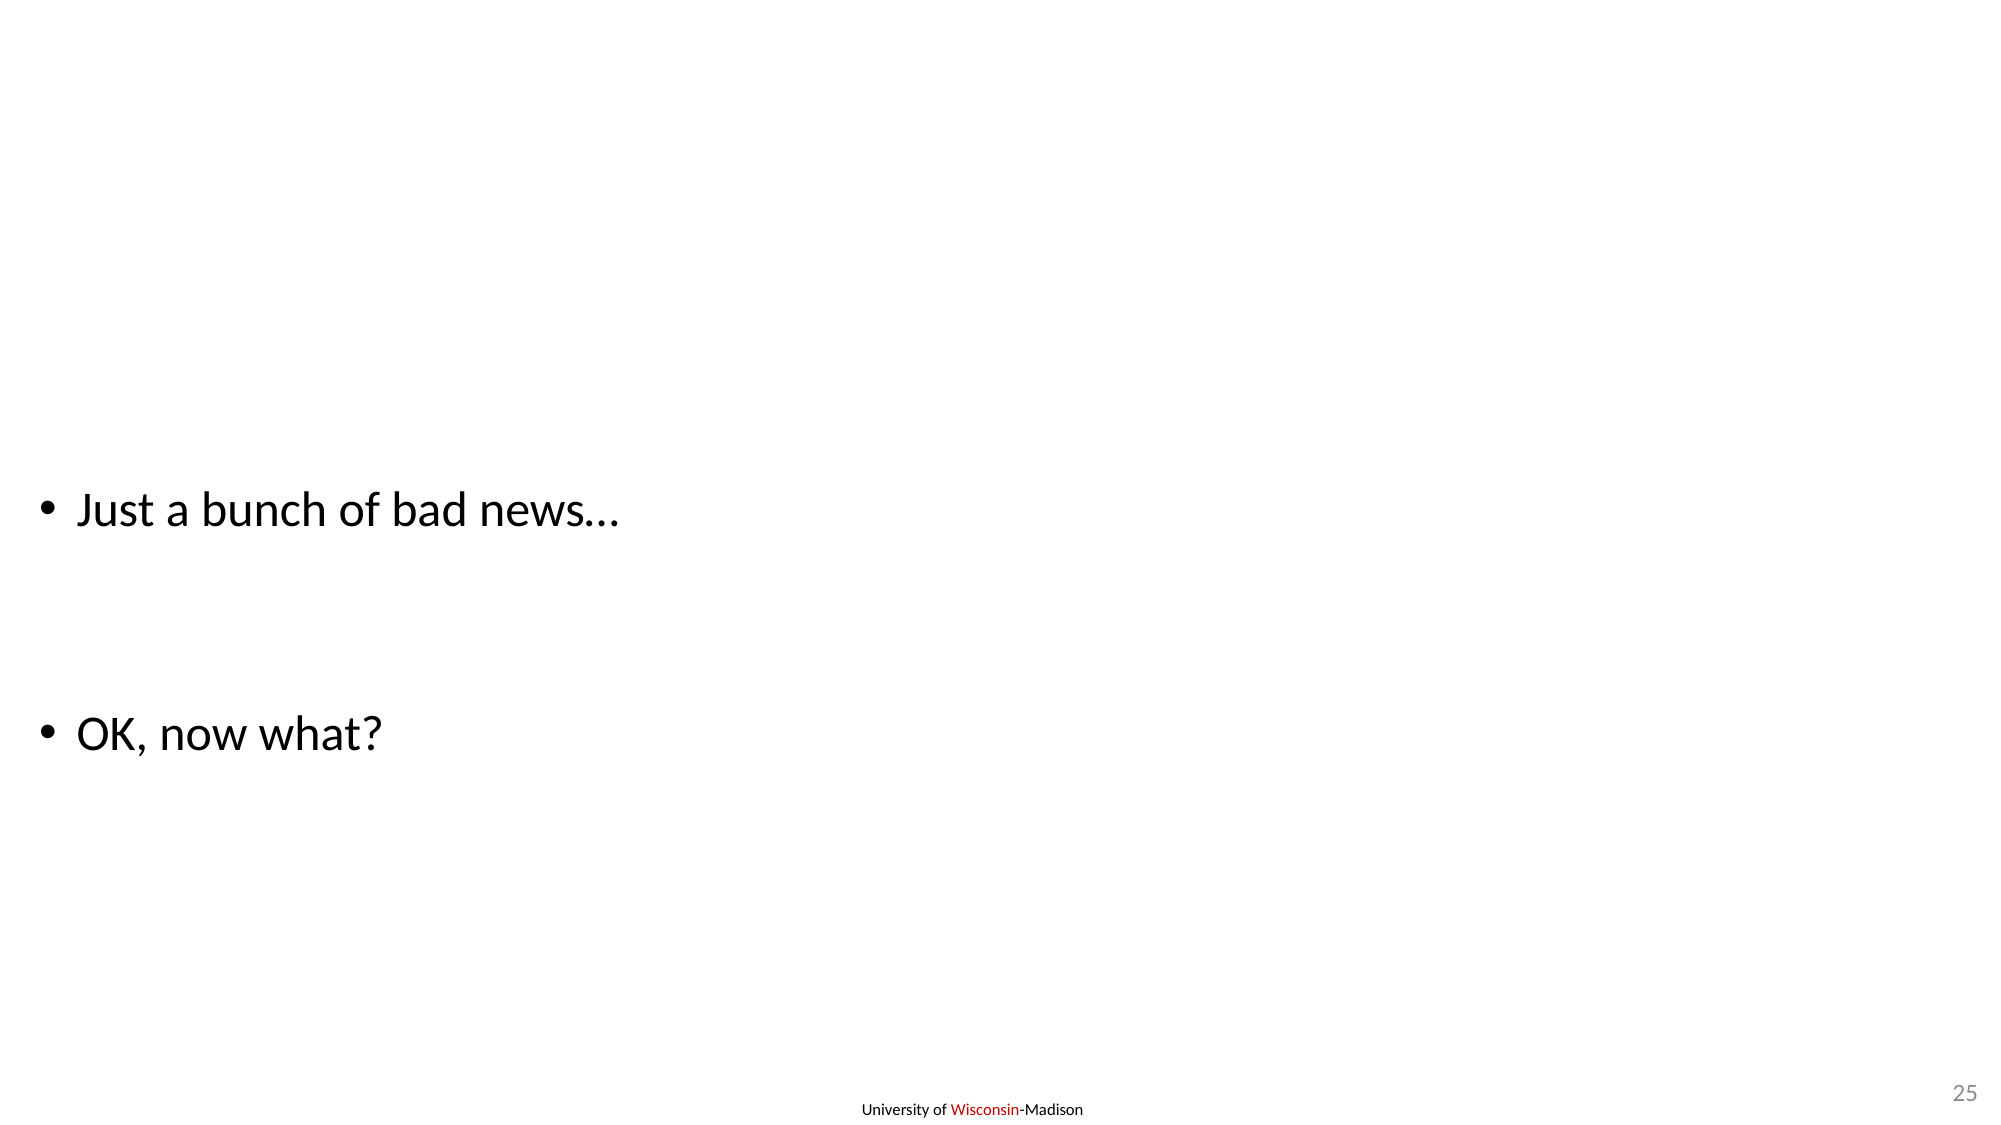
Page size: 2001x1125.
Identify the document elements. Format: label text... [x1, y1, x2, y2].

slide_number 25 [1879, 1069, 1994, 1114]
list Just a bunch of bad news… OK, now what? [24, 245, 1987, 1055]
